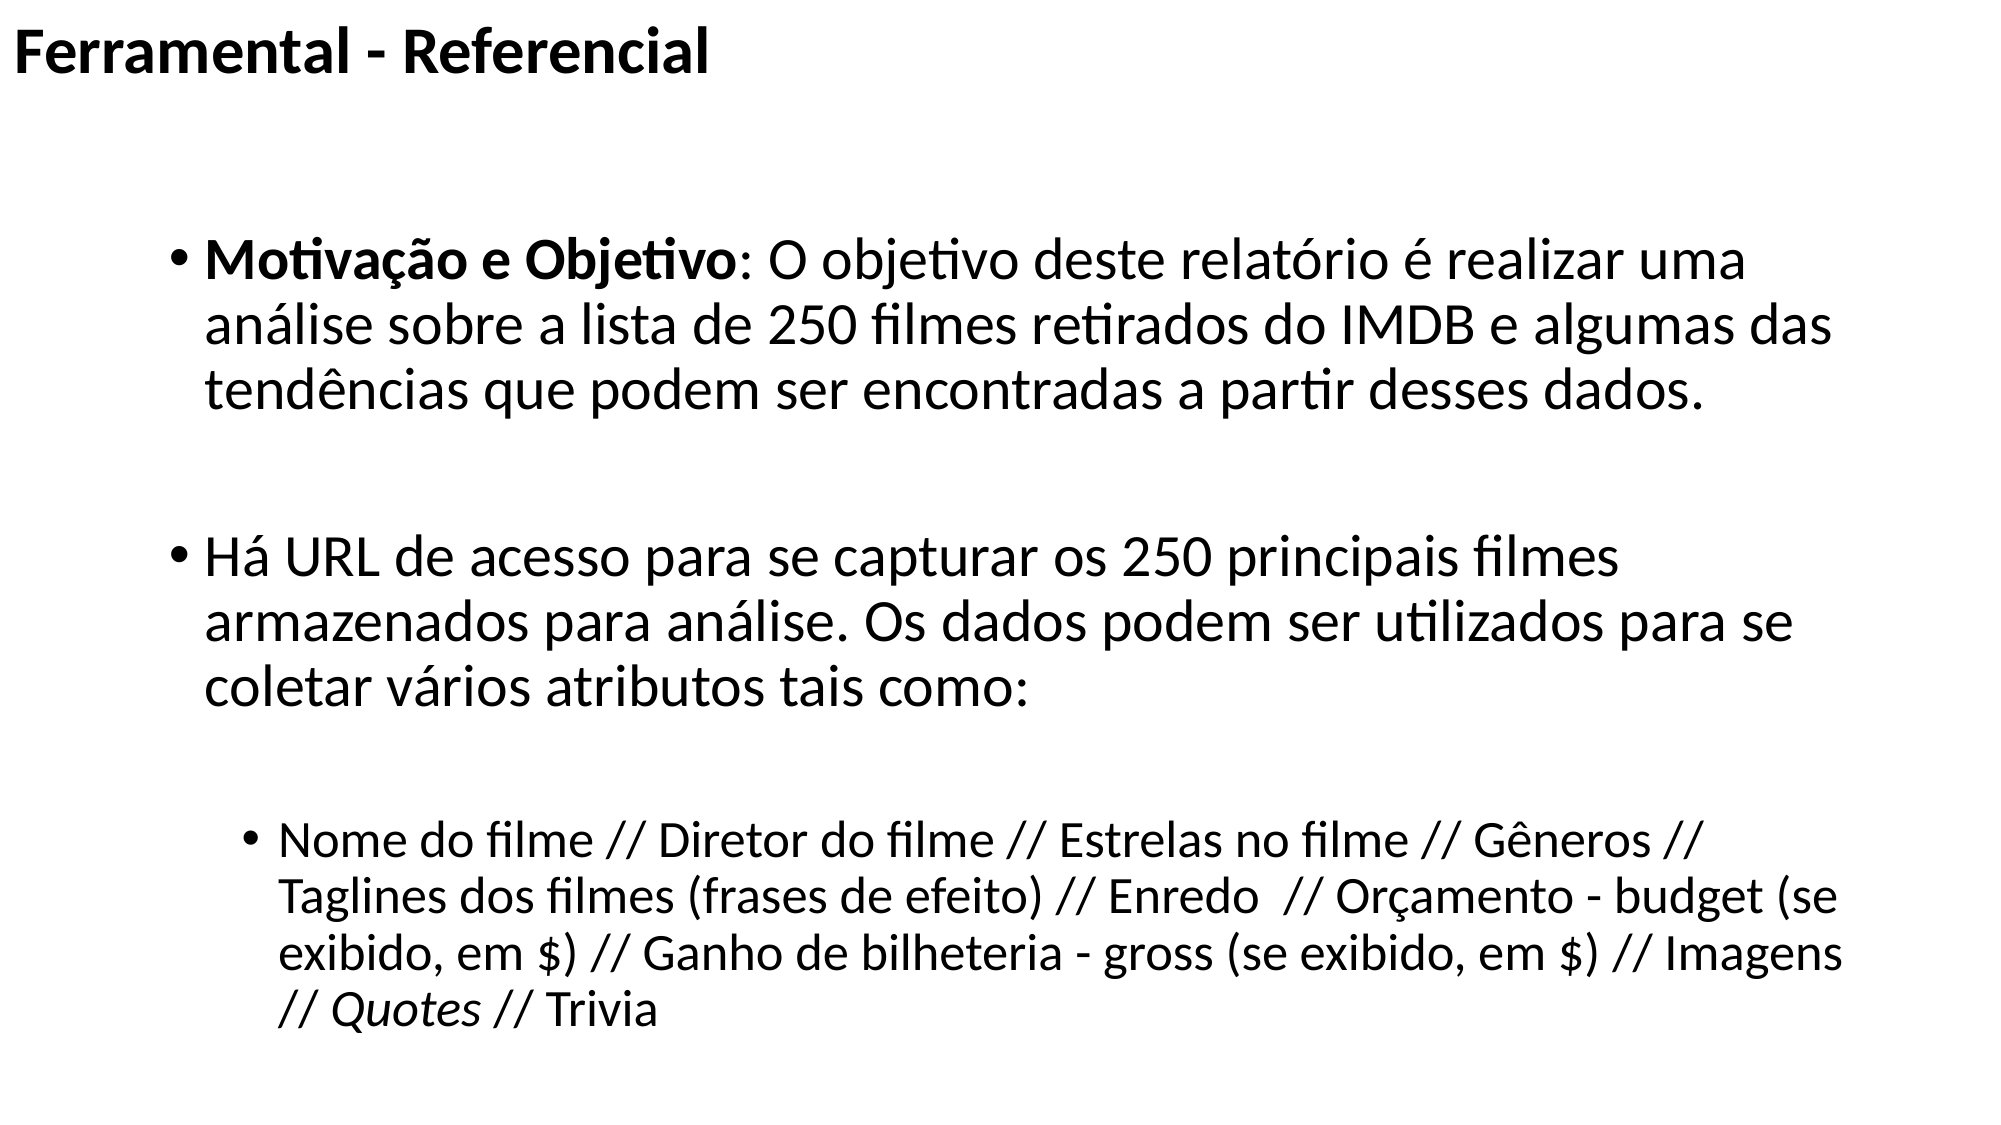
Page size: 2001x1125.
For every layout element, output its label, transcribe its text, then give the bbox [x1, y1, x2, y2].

text_box Motivação e Objetivo: O objetivo deste relatório é realizar uma análise sobre a lista de 250 filmes retirados do IMDB e algumas das tendências que podem ser encontradas a partir desses dados. Há URL de acesso para se capturar os 250 principais filmes armazenados para análise. Os dados podem ser utilizados para se coletar vários atributos tais como: Nome do filme // Diretor do filme // Estrelas no filme // Gêneros // Taglines dos filmes (frases de efeito) // Enredo // Orçamento - budget (se exibido, em $) // Ganho de bilheteria - gross (se exibido, em $) // Imagens // Quotes // Trivia [153, 138, 1864, 1054]
text_box Ferramental - Referencial [0, 0, 1176, 95]
